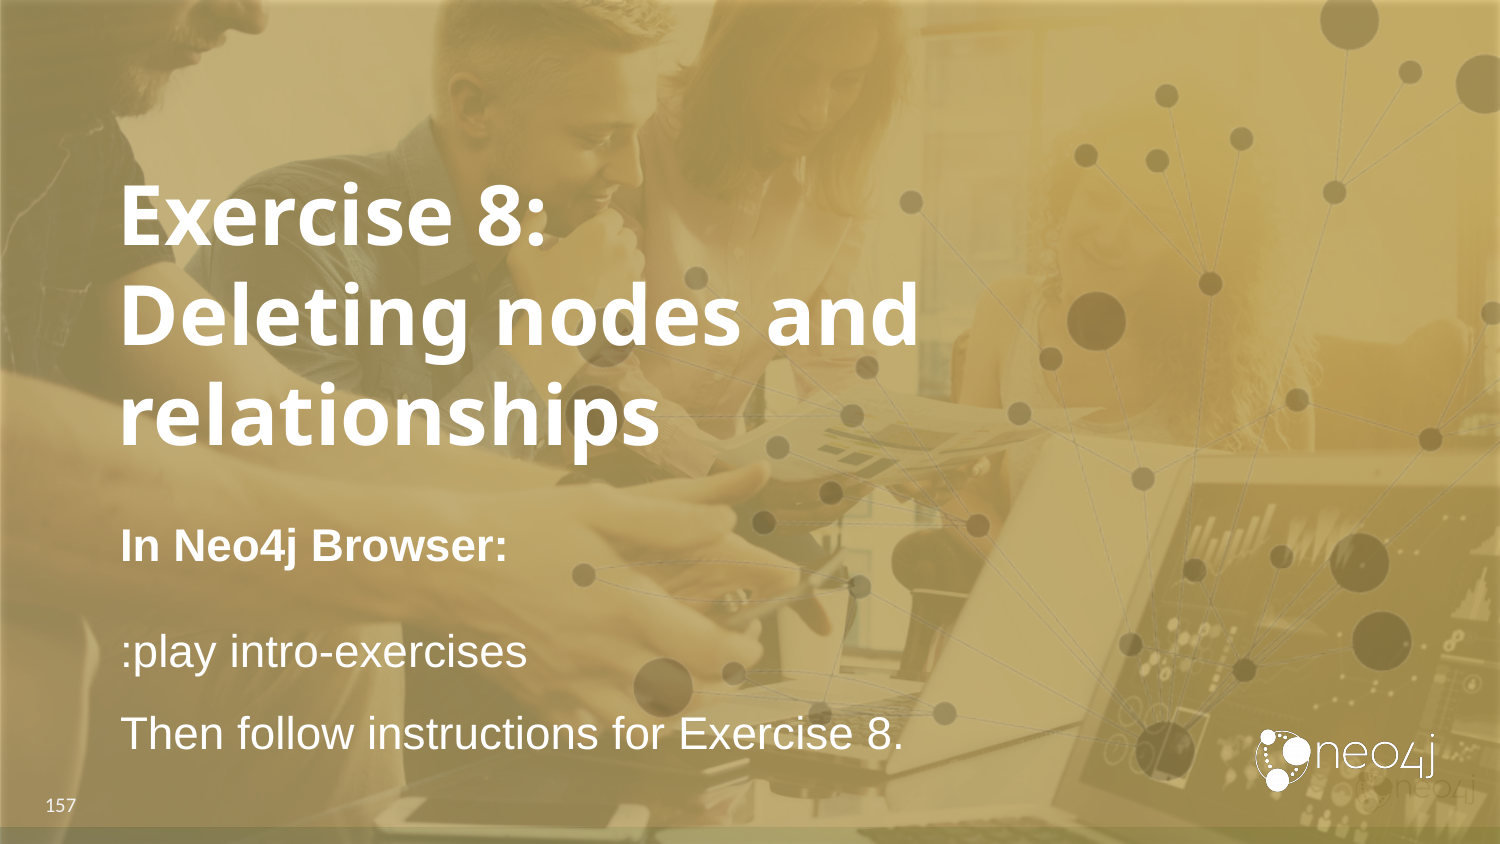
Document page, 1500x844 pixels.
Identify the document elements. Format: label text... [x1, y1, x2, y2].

slide_number ‹#› [25, 781, 96, 827]
title Exercise 8: Deleting nodes and relationships [102, 147, 1336, 273]
picture [1334, 722, 1441, 799]
list In Neo4j Browser: :play intro-exercises Then follow instructions for Exercise 8. [104, 487, 1334, 827]
